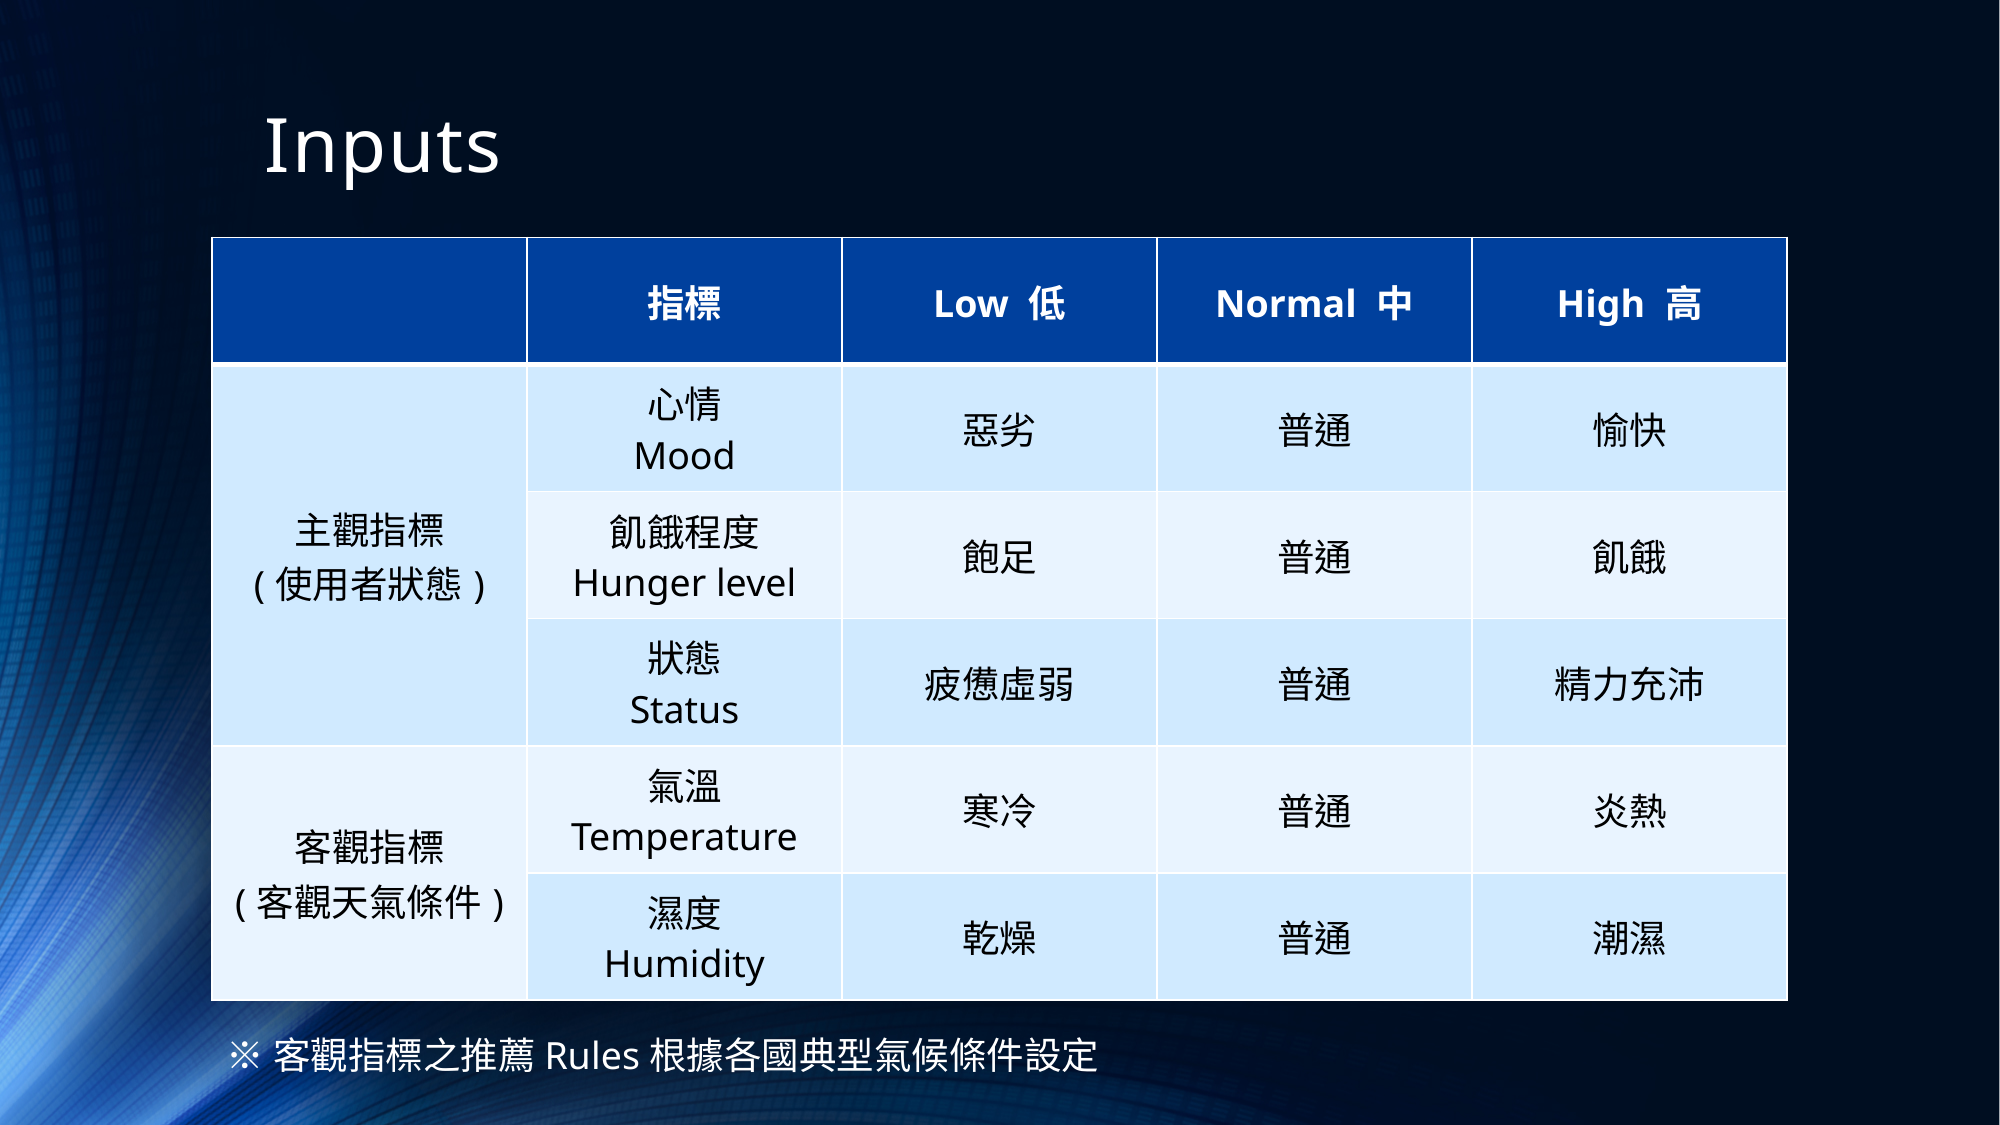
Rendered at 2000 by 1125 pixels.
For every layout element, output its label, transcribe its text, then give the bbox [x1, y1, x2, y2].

table_cell 飽足 [843, 492, 1156, 618]
table_cell 普通 [1158, 492, 1471, 618]
table_header [213, 238, 526, 362]
table_header 指標 [528, 238, 841, 362]
table_cell 寒冷 [843, 747, 1156, 872]
table_cell 疲憊虛弱 [843, 619, 1156, 745]
picture [0, 0, 2000, 1125]
table_cell 潮濕 [1473, 874, 1786, 999]
table_header Low 低 [843, 238, 1156, 362]
table_header Normal 中 [1158, 238, 1471, 362]
table_cell 惡劣 [843, 367, 1156, 491]
table_cell 乾燥 [843, 874, 1156, 999]
table_cell 氣溫 Temperature [528, 747, 841, 872]
table_cell 客觀指標 (客觀天氣條件) [213, 747, 526, 999]
table_cell 普通 [1158, 747, 1471, 872]
table_cell 心情 Mood [528, 367, 841, 491]
table_header High 高 [1473, 238, 1786, 362]
table_cell 炎熱 [1473, 747, 1786, 872]
table_cell 濕度 Humidity [528, 874, 841, 999]
table_cell 普通 [1158, 874, 1471, 999]
text_box ※客觀指標之推薦Rules根據各國典型氣候條件設定 [211, 1024, 1738, 1085]
table_cell 狀態 Status [528, 619, 841, 745]
table_cell 普通 [1158, 619, 1471, 745]
table_cell 飢餓程度 Hunger level [528, 492, 841, 618]
table_cell 主觀指標 (使用者狀態) [213, 367, 526, 745]
table_cell 精力充沛 [1473, 619, 1786, 745]
table_cell 普通 [1158, 367, 1471, 491]
title Inputs [249, 99, 1750, 237]
table_cell 飢餓 [1473, 492, 1786, 618]
table_cell 愉快 [1473, 367, 1786, 491]
